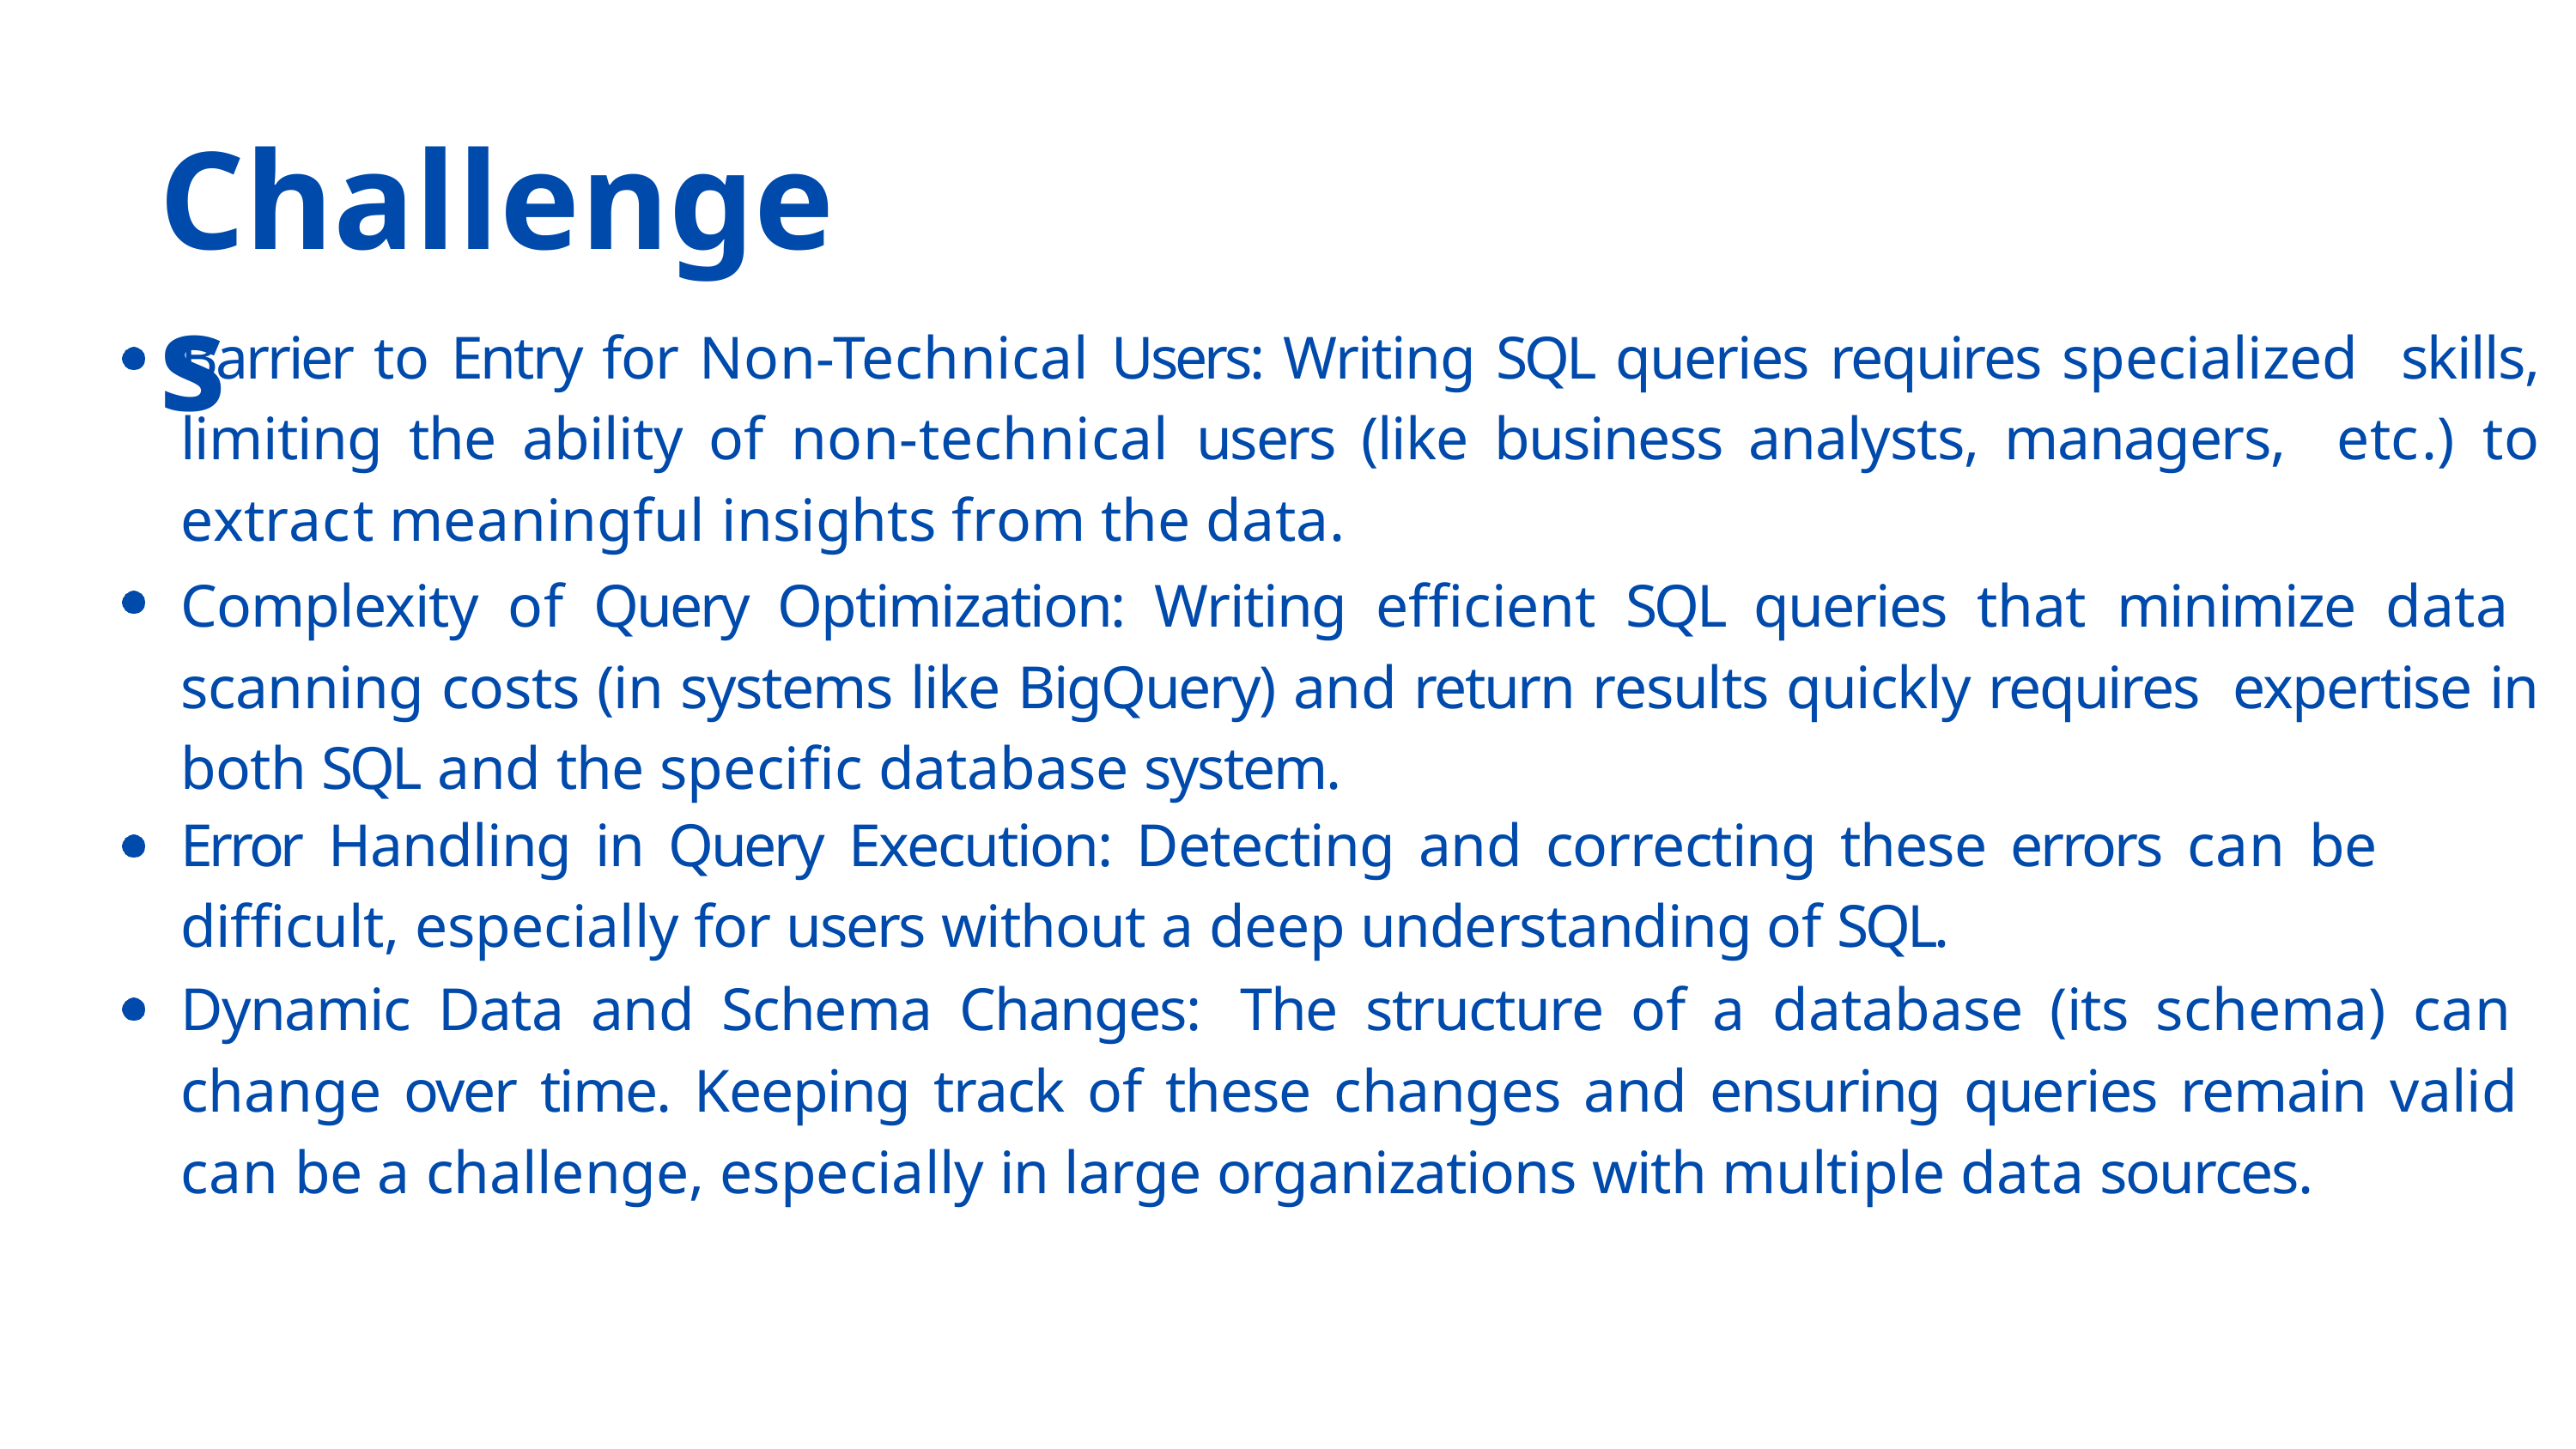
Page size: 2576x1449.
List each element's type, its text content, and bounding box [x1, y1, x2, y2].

picture [122, 834, 145, 858]
picture [122, 591, 145, 614]
picture [122, 347, 145, 370]
picture [122, 997, 145, 1021]
title Challenges [157, 112, 900, 439]
text_box Barrier to Entry for Non-Technical Users: Writing SQL queries requires specialized skills, limiting the ability of non-technical users (like business analysts, managers, etc.) to extract meaningful insights from the data. Complexity of Query Optimization: Writing efficient SQL queries that minimize data scanning costs (in systems like BigQuery) and return results quickly requires expertise in both SQL and the specific database system. Error Handling in Query Execution: Detecting and correcting these errors can be difficult, especially for users without a deep understanding of SQL. Dynamic Data and Schema Changes: The structure of a database (its schema) can change over time. Keeping track of these changes and ensuring queries remain valid can be a challenge, especially in large organizations with multiple data sources. [179, 307, 2541, 1205]
